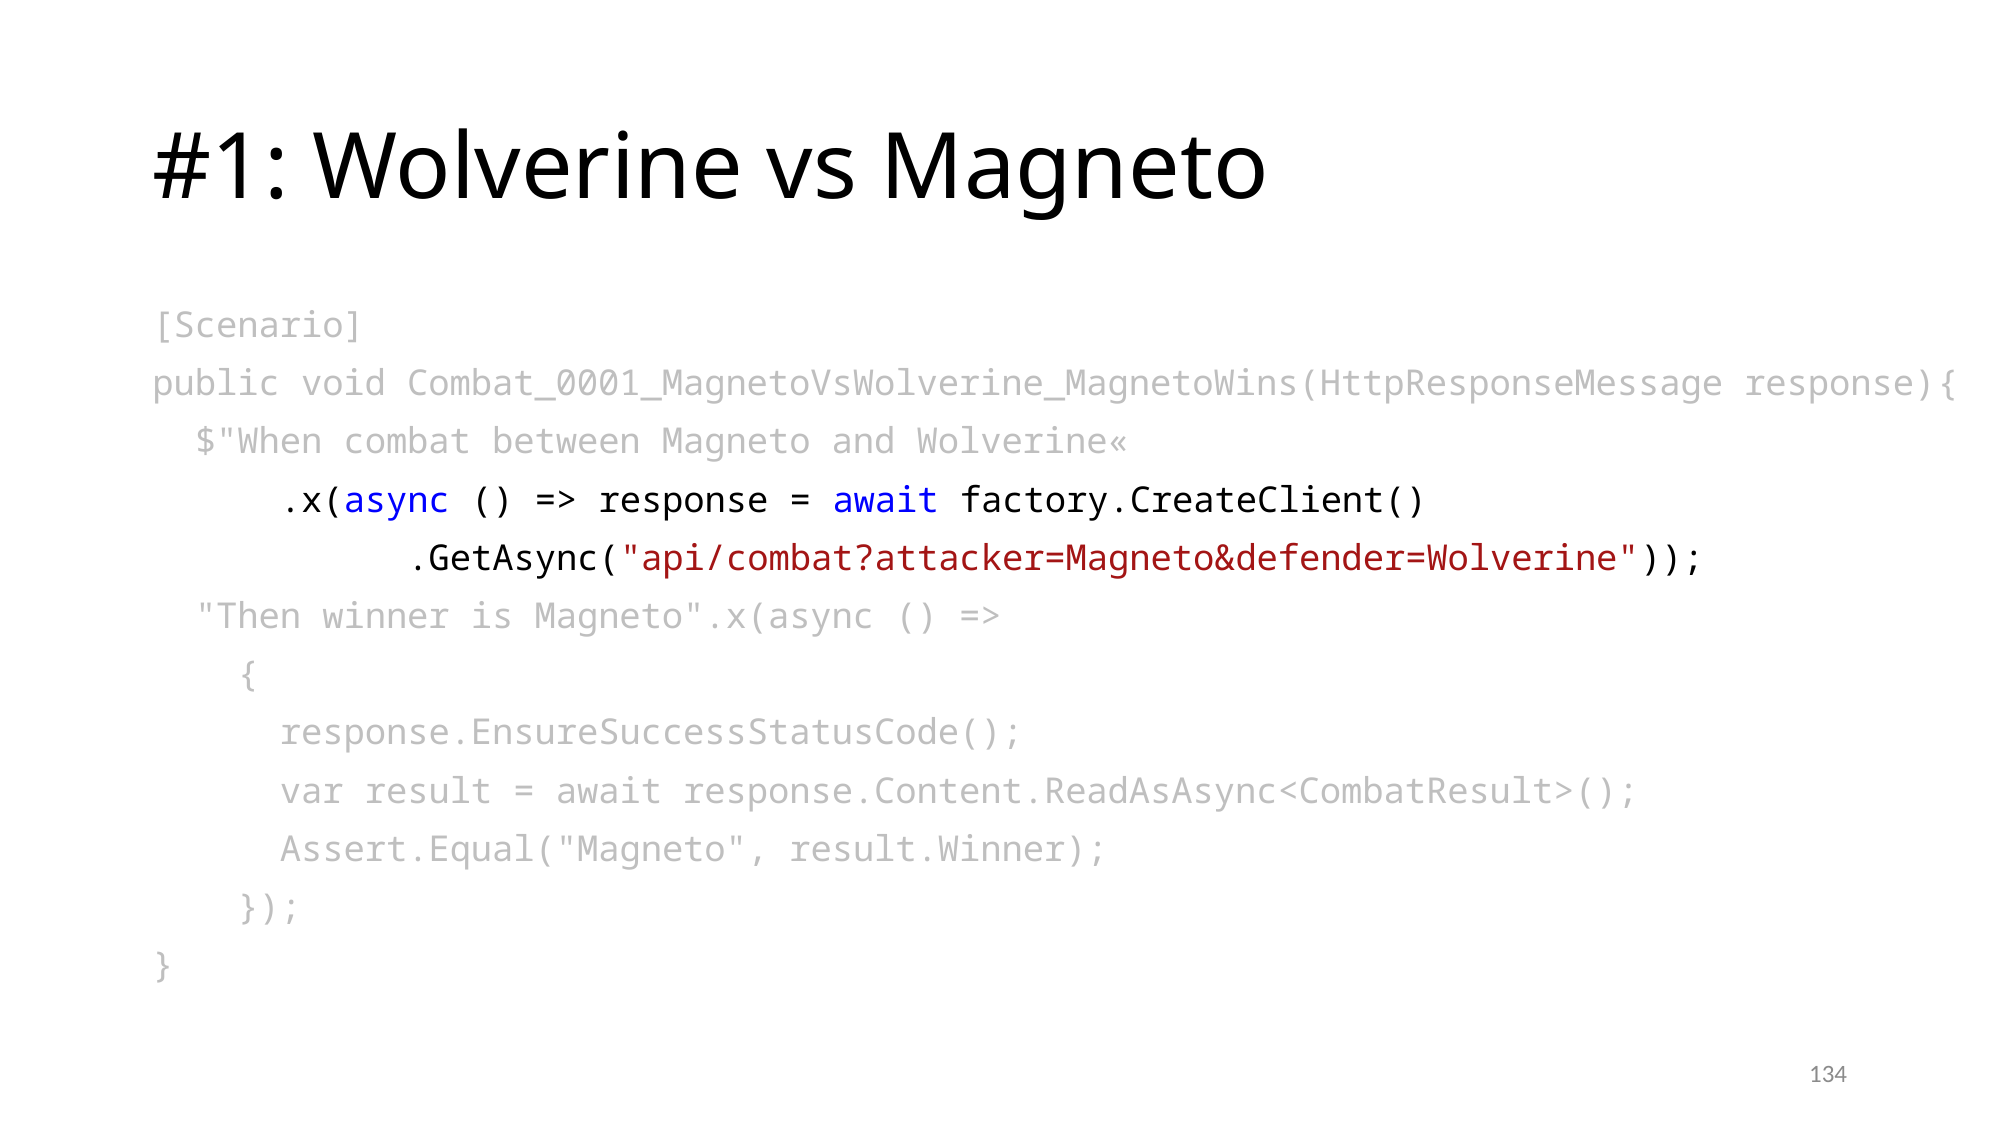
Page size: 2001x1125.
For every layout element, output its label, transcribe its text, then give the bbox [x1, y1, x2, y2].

title #1: Wolverine vs Magneto [137, 59, 1863, 278]
list [Scenario] public void Combat_0001_MagnetoVsWolverine_MagnetoWins(HttpResponseMessage response){ $"When combat between Magneto and Wolverine« .x(async () => response = await factory.CreateClient() .GetAsync("api/combat?attacker=Magneto&defender=Wolverine")); "Then winner is Magneto".x(async () => { response.EnsureSuccessStatusCode(); var result = await response.Content.ReadAsAsync<CombatResult>(); Assert.Equal("Magneto", result.Winner); }); } [137, 299, 1981, 1014]
slide_number 134 [1412, 1042, 1863, 1103]
